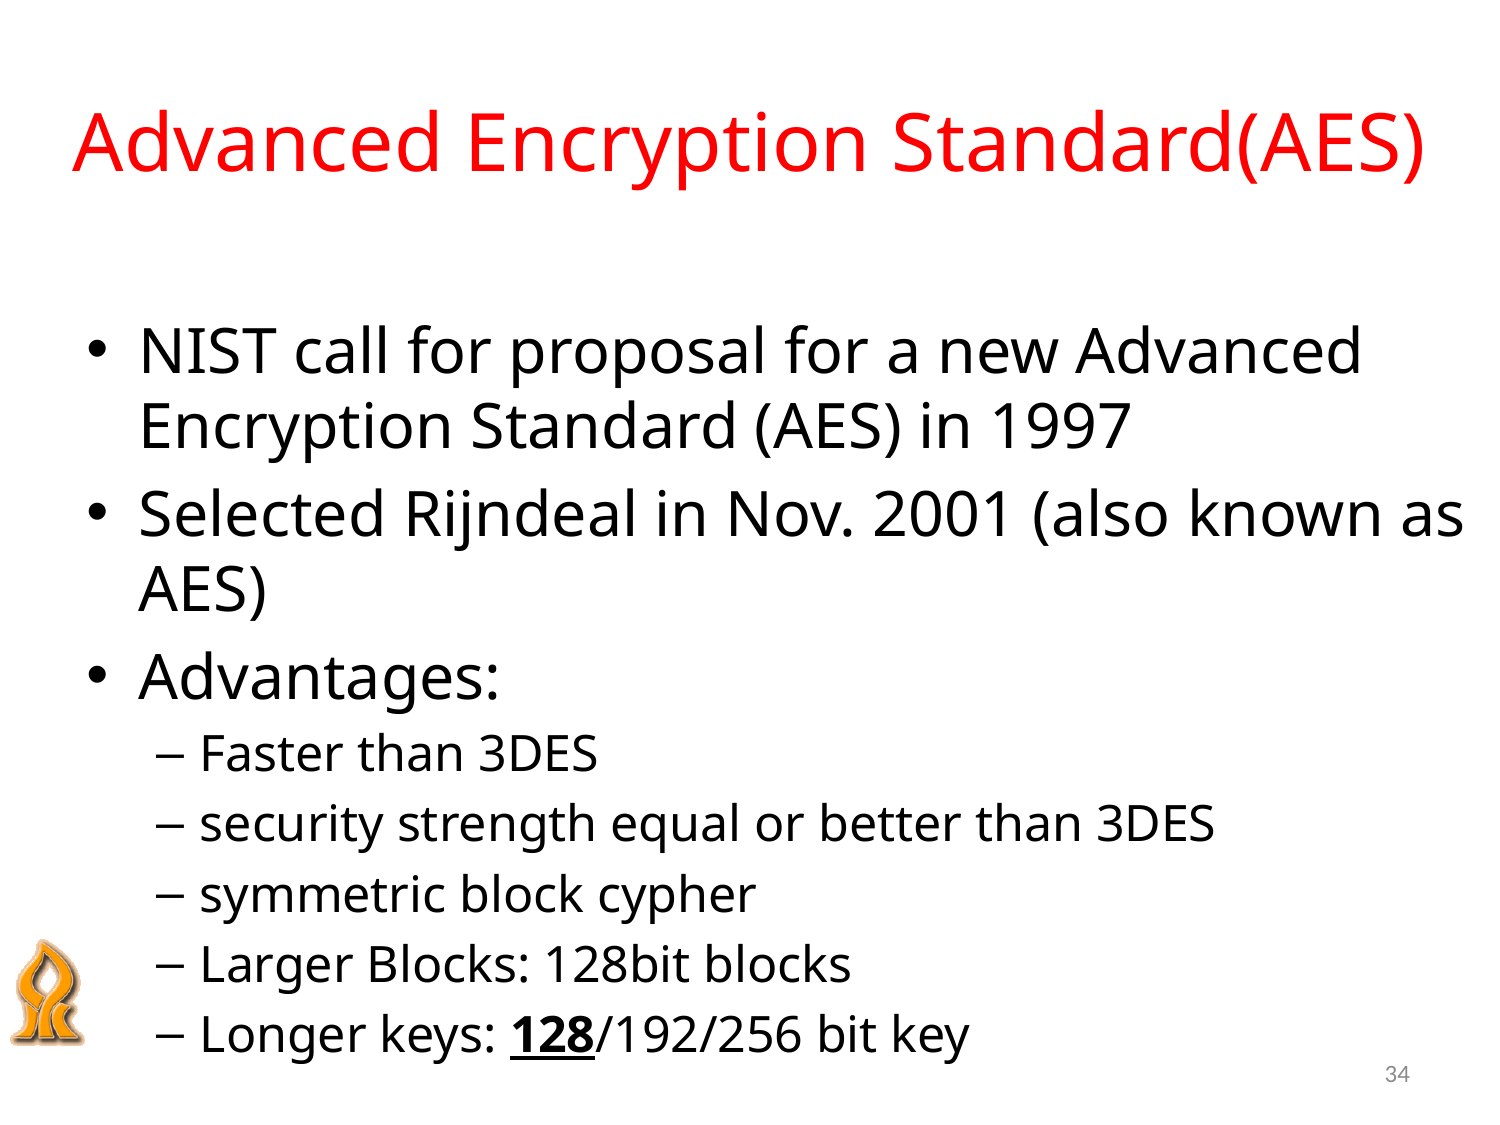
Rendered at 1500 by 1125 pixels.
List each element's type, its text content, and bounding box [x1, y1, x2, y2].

slide_number 34 [1074, 1042, 1425, 1103]
picture [10, 939, 71, 1046]
list NIST call for proposal for a new Advanced Encryption Standard (AES) in 1997 Selected Rijndeal in Nov. 2001 (also known as AES) Advantages: Faster than 3DES security strength equal or better than 3DES symmetric block cypher Larger Blocks: 128bit blocks Longer keys: 128/192/256 bit key [71, 303, 1500, 1077]
title Advanced Encryption Standard(AES) [0, 45, 1500, 233]
